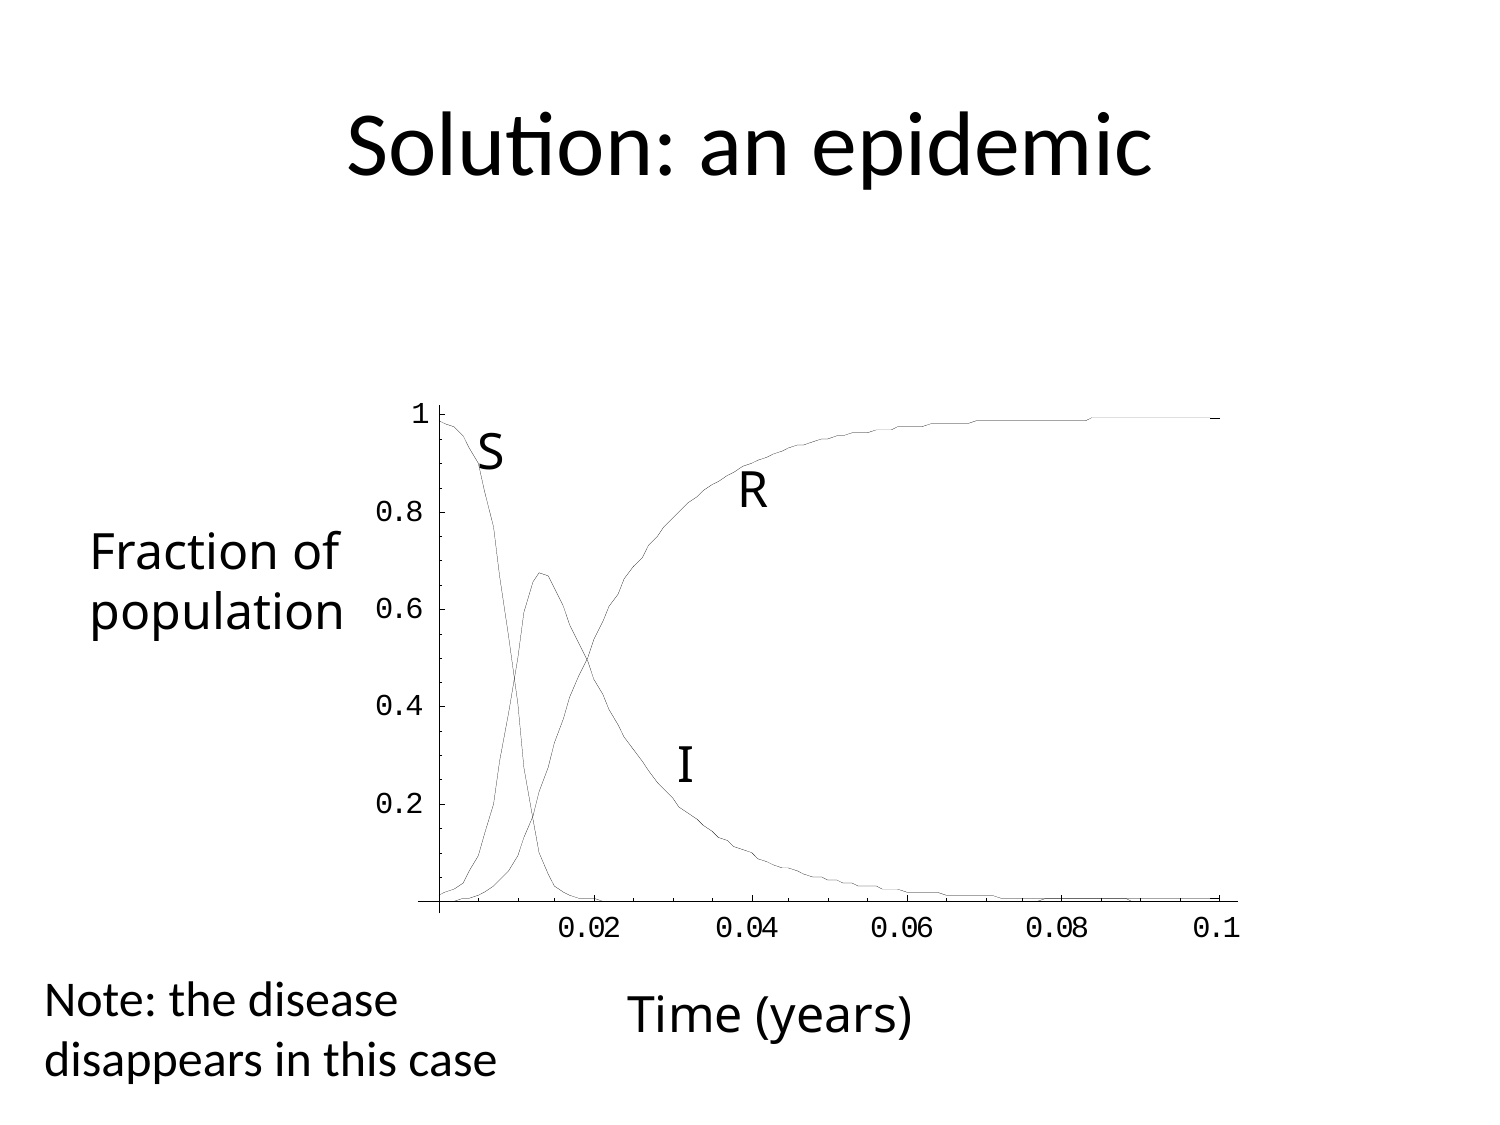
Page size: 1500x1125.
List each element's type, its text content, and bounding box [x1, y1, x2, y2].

text_box Fraction of population [74, 512, 369, 648]
text_box Time (years) [612, 974, 975, 1050]
text_box Note: the disease disappears in this case [29, 959, 597, 1094]
picture [374, 402, 1251, 942]
title Solution: an epidemic [75, 45, 1425, 233]
